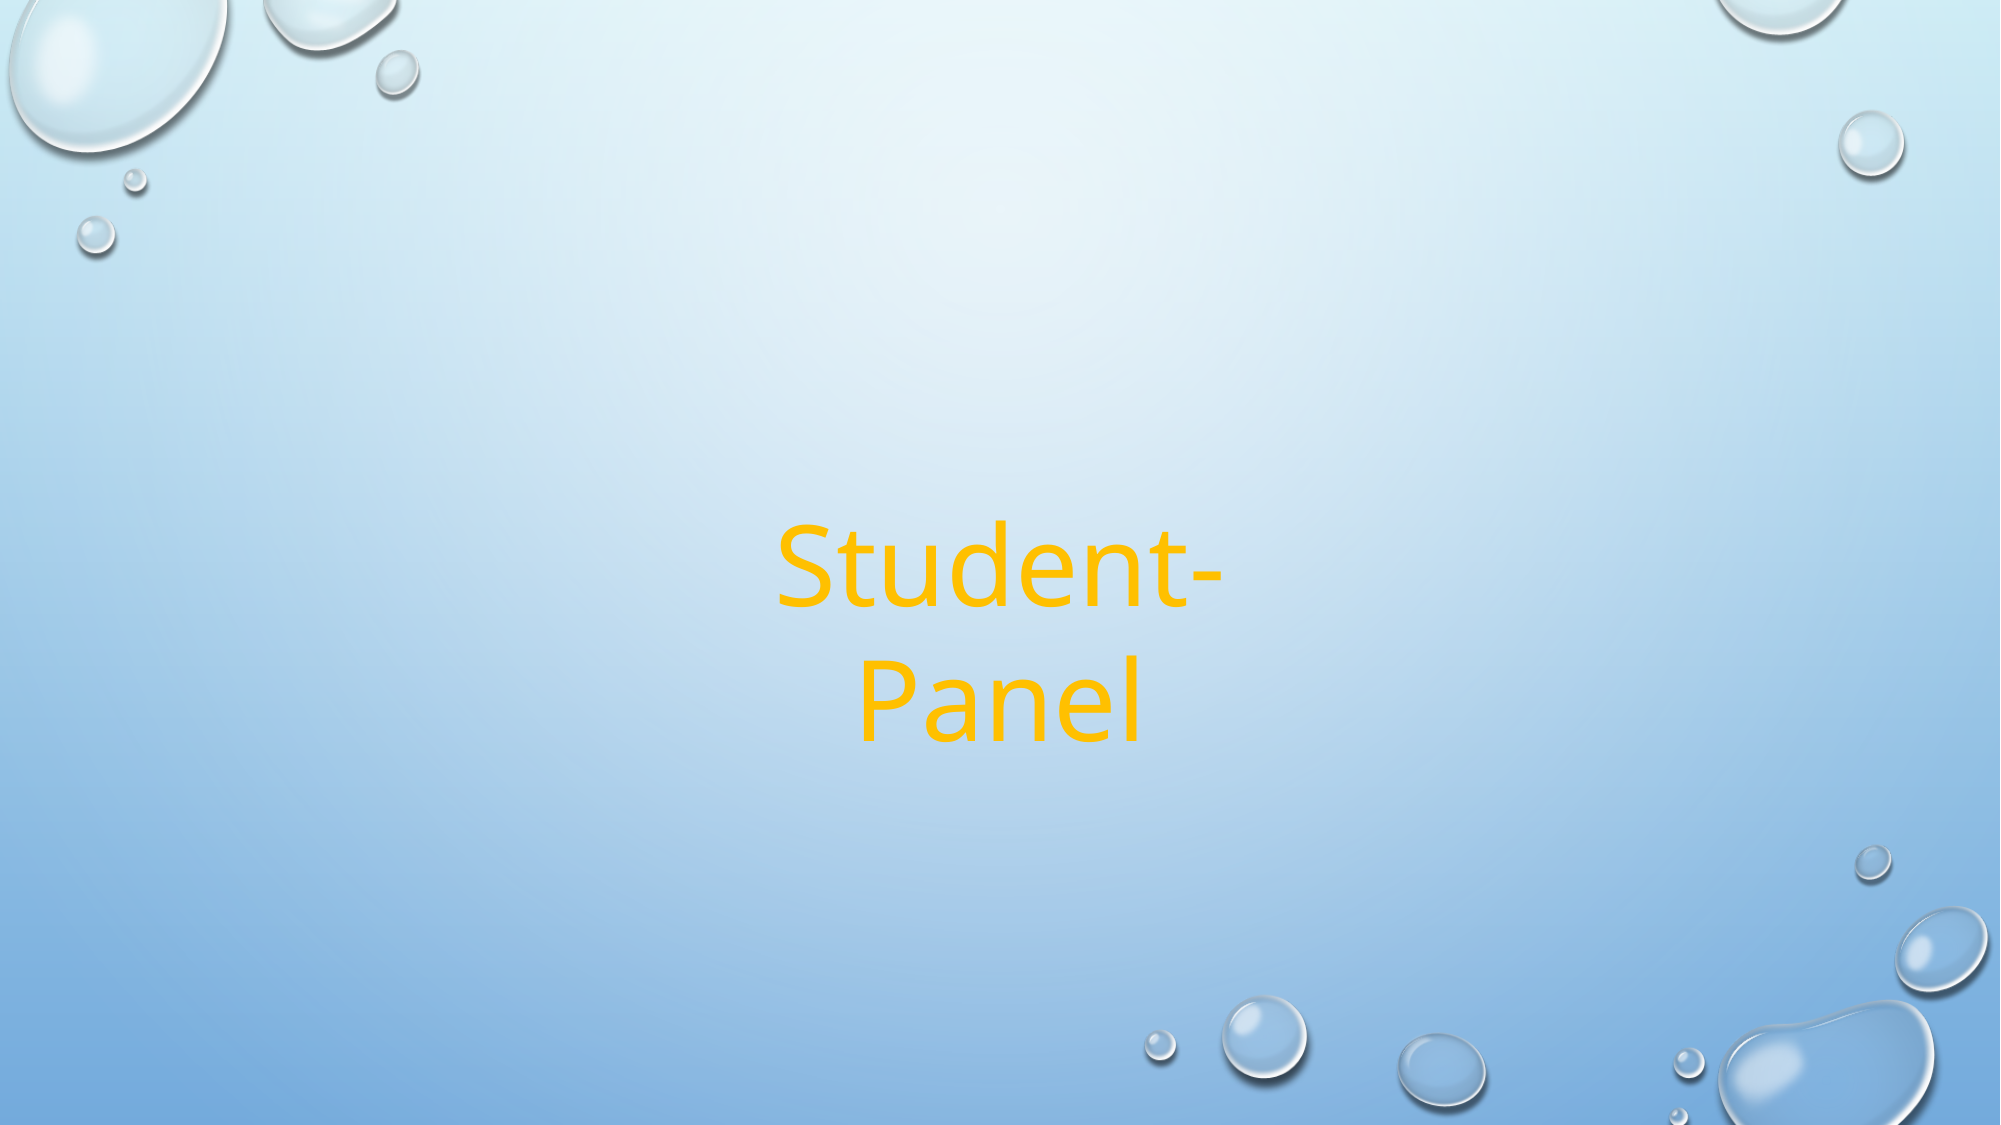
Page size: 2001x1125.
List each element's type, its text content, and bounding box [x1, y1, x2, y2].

picture [0, 0, 2000, 1125]
text_box Student-Panel [619, 486, 1381, 772]
